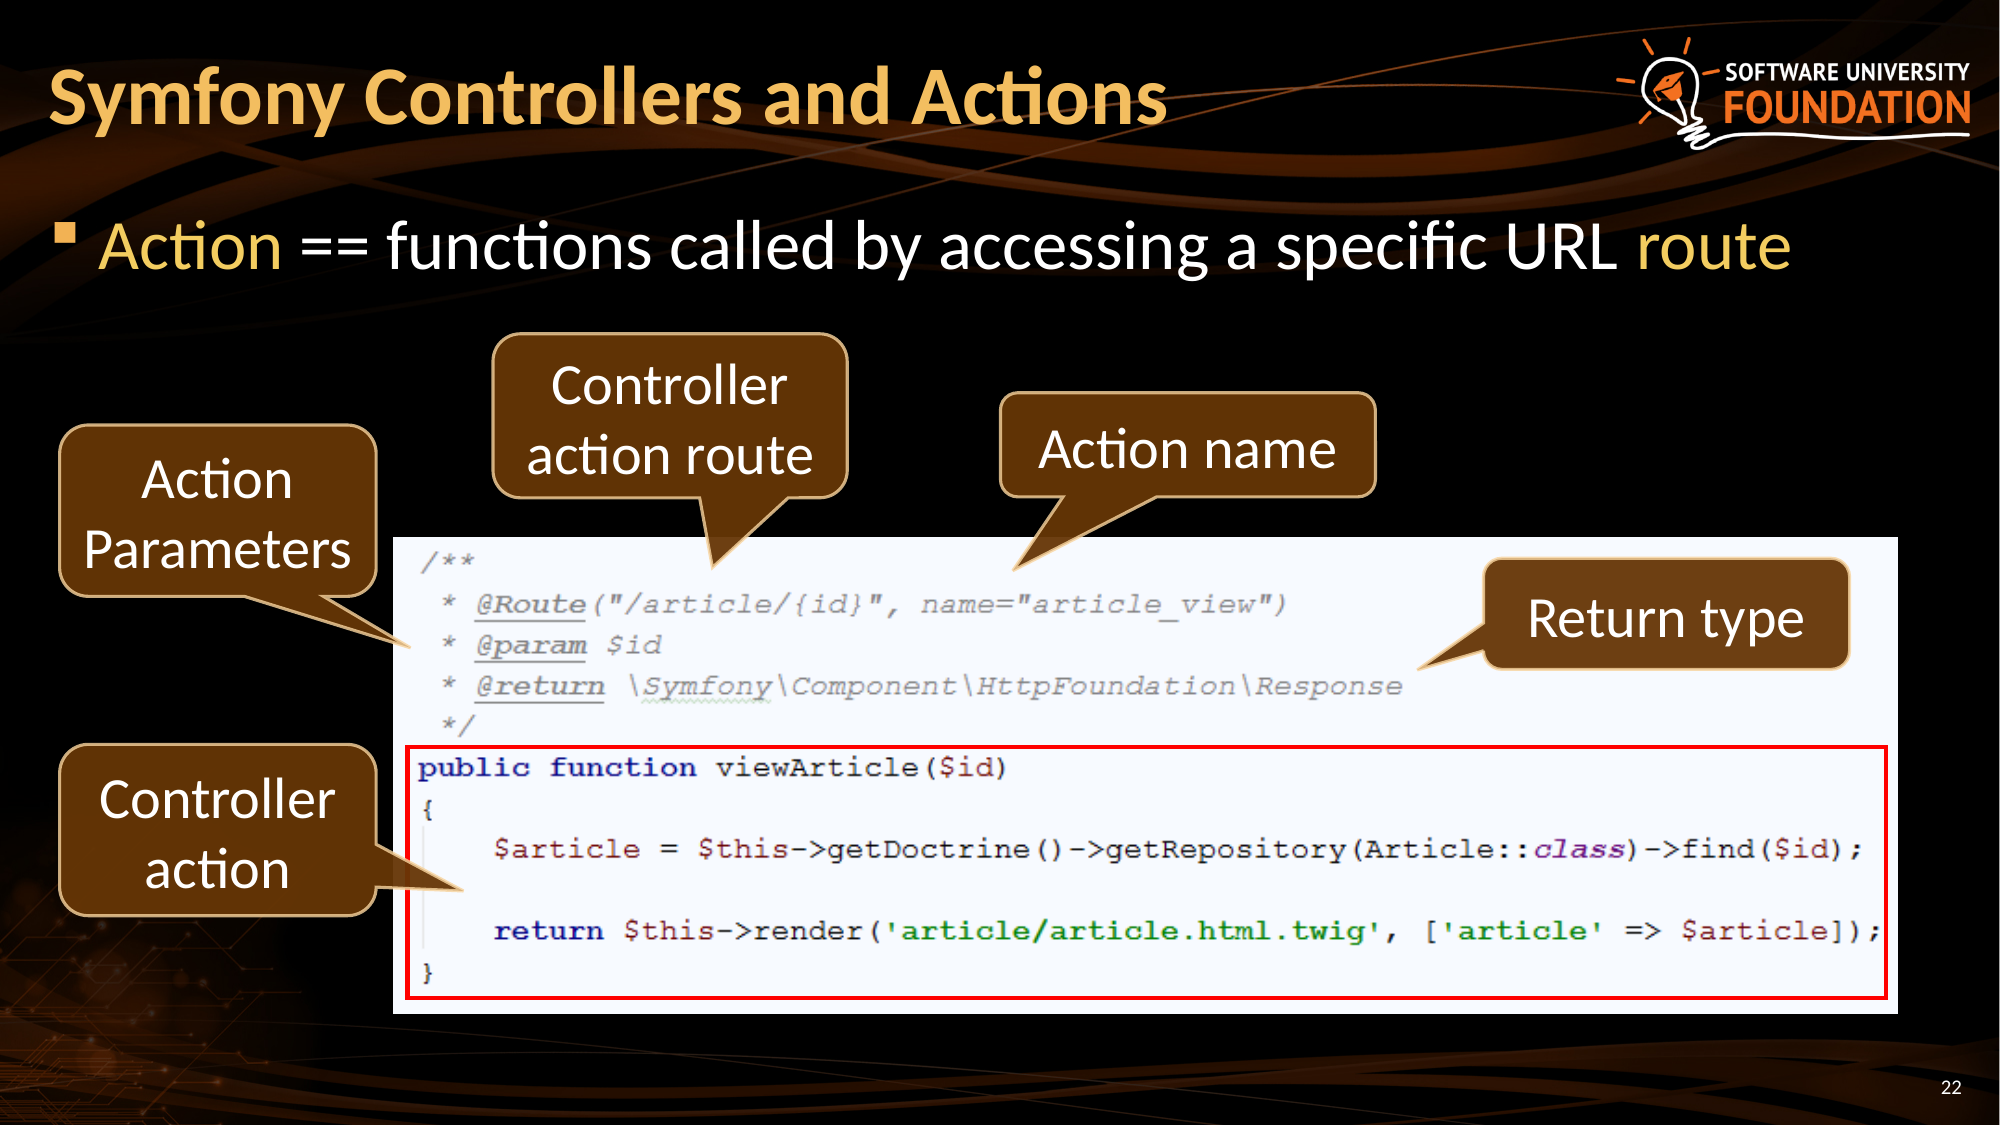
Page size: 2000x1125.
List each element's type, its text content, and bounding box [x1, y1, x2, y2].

text_box Controller action [58, 743, 393, 917]
list Action == functions called by accessing a specific URL route [31, 188, 1968, 1103]
title Symfony Controllers and Actions [30, 6, 1602, 189]
text_box Action Parameters [58, 423, 393, 644]
picture [0, 0, 2000, 1125]
text_box Controller action route [491, 332, 849, 537]
text_box Action name [999, 391, 1377, 537]
